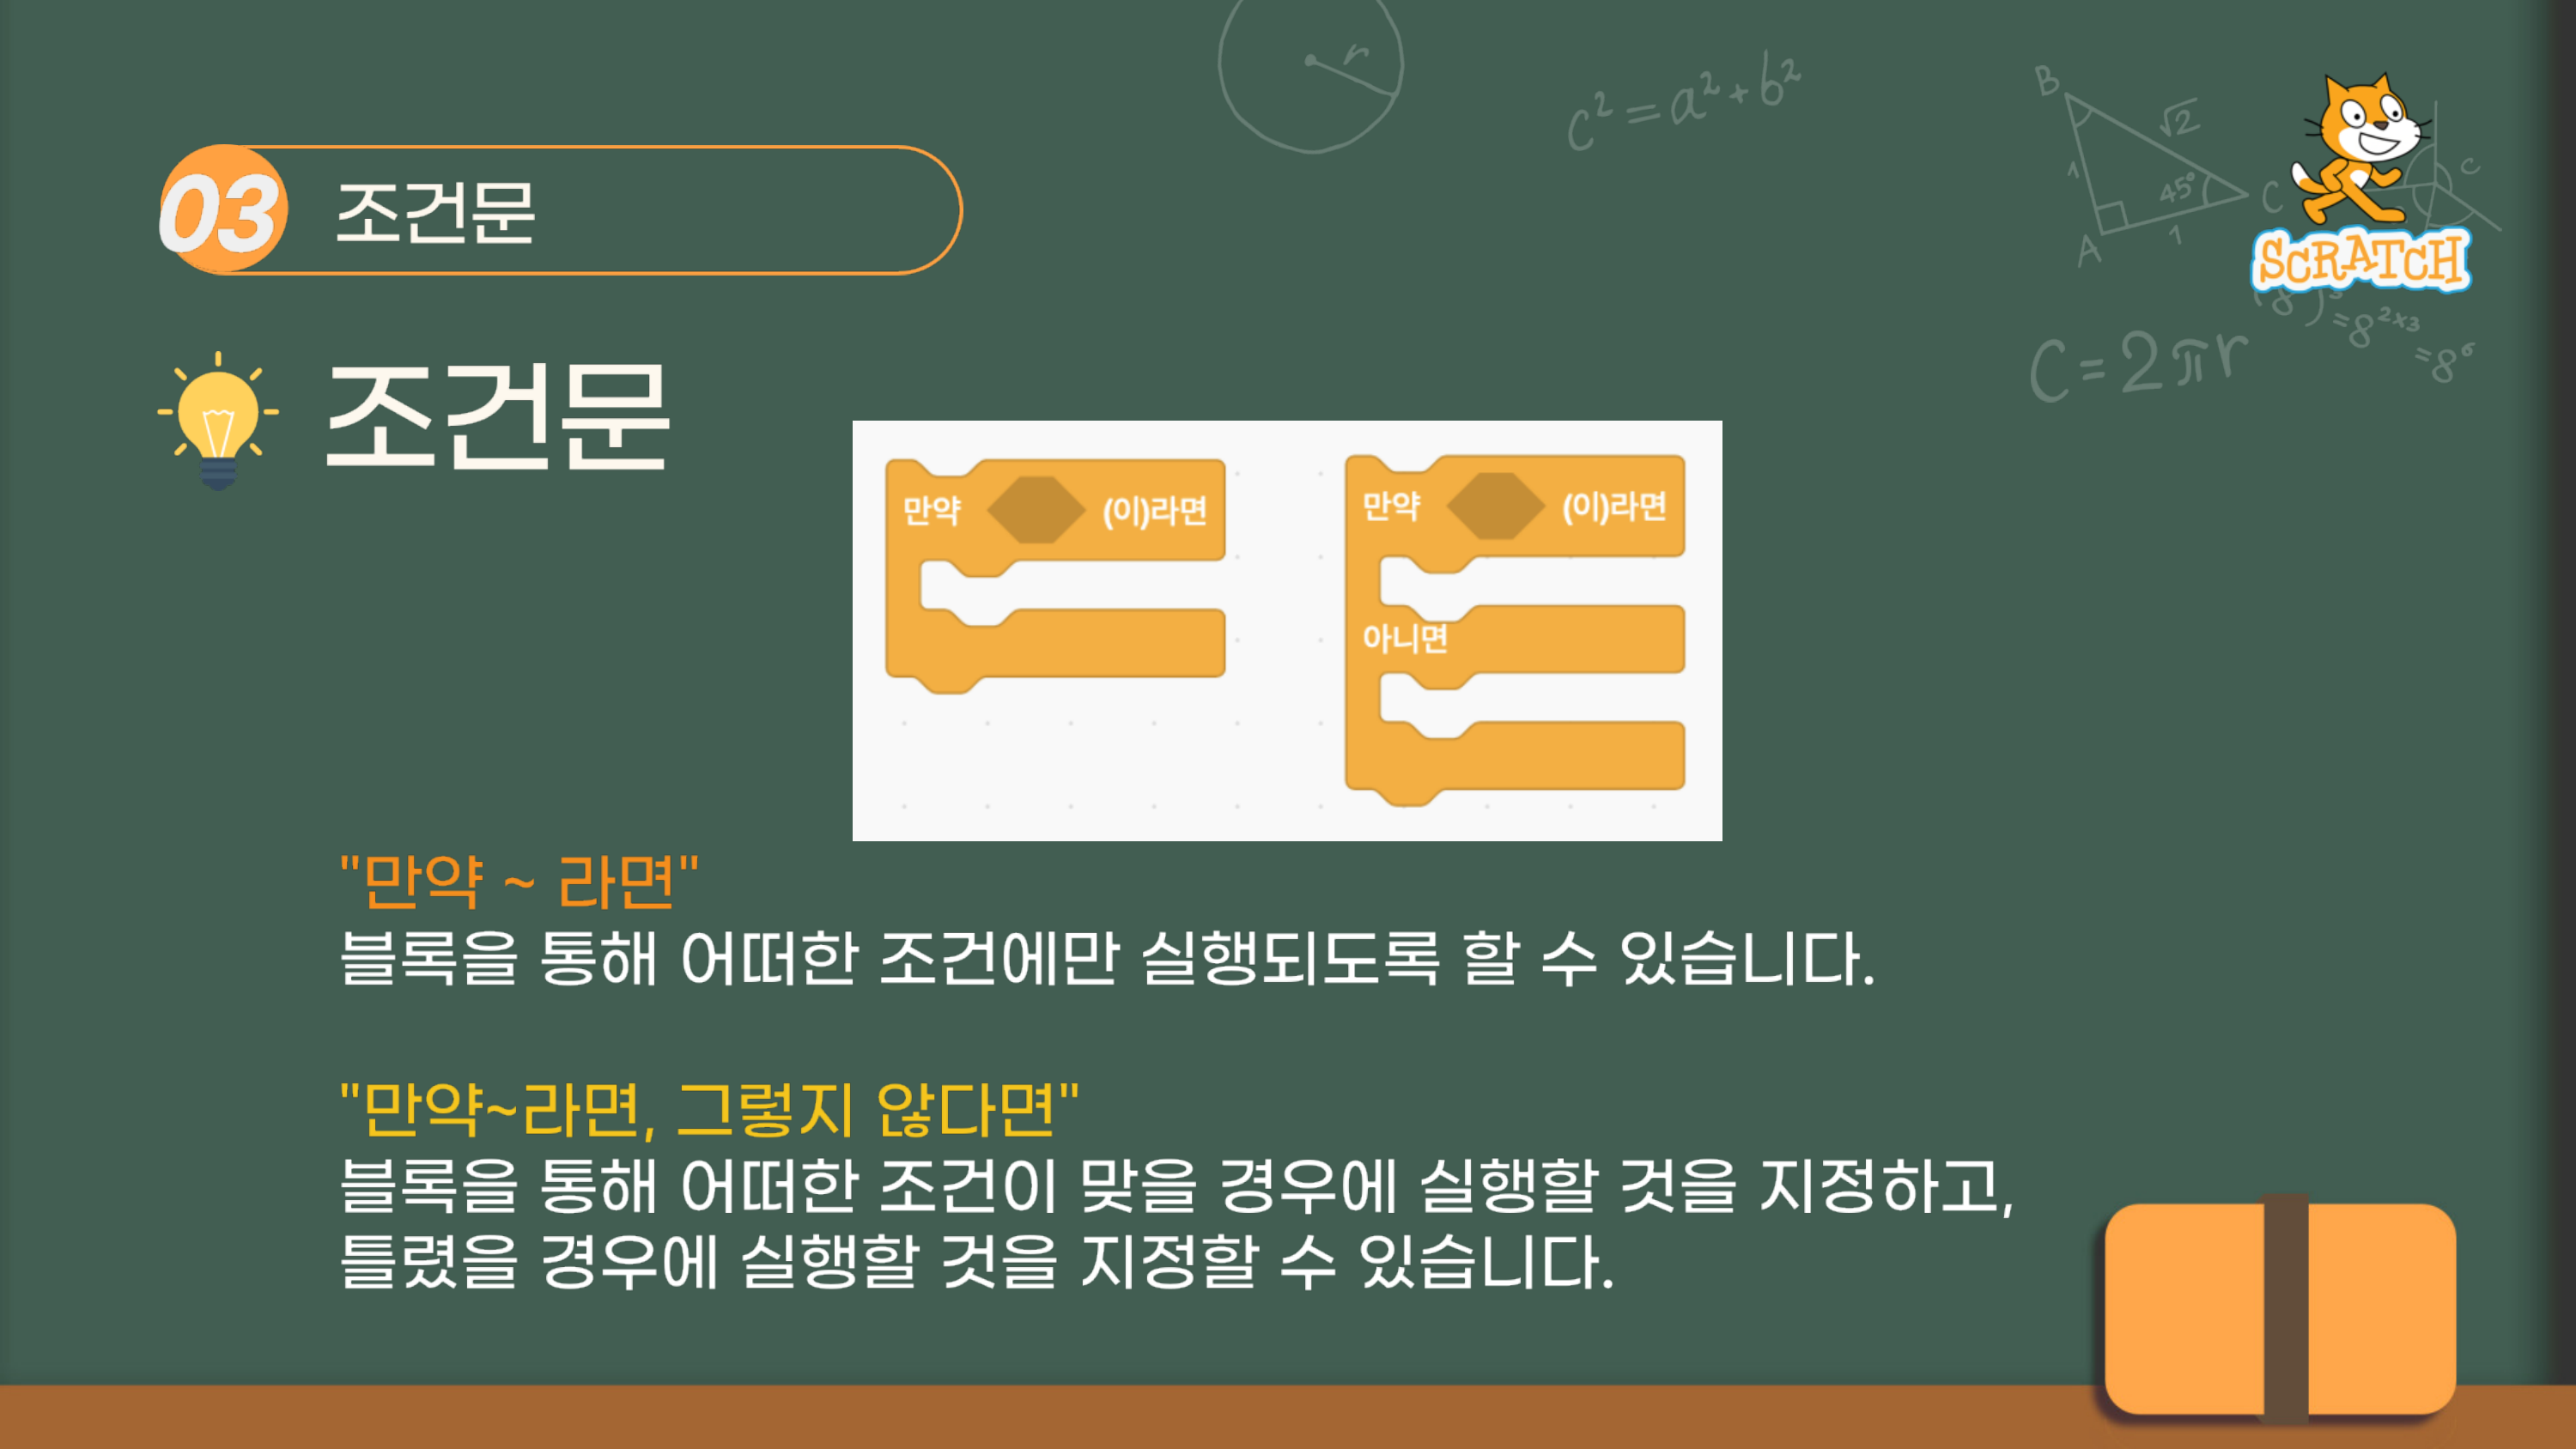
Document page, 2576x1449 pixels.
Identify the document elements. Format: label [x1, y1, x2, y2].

text_box [1218, 0, 1406, 153]
text_box [1562, 68, 1803, 127]
picture [301, 313, 739, 527]
text_box [148, 351, 289, 491]
text_box [853, 421, 1723, 831]
text_box [0, 0, 2576, 1449]
text_box [2031, 65, 2502, 403]
text_box [151, 144, 963, 281]
picture [329, 831, 2050, 1320]
text_box [2221, 41, 2502, 324]
